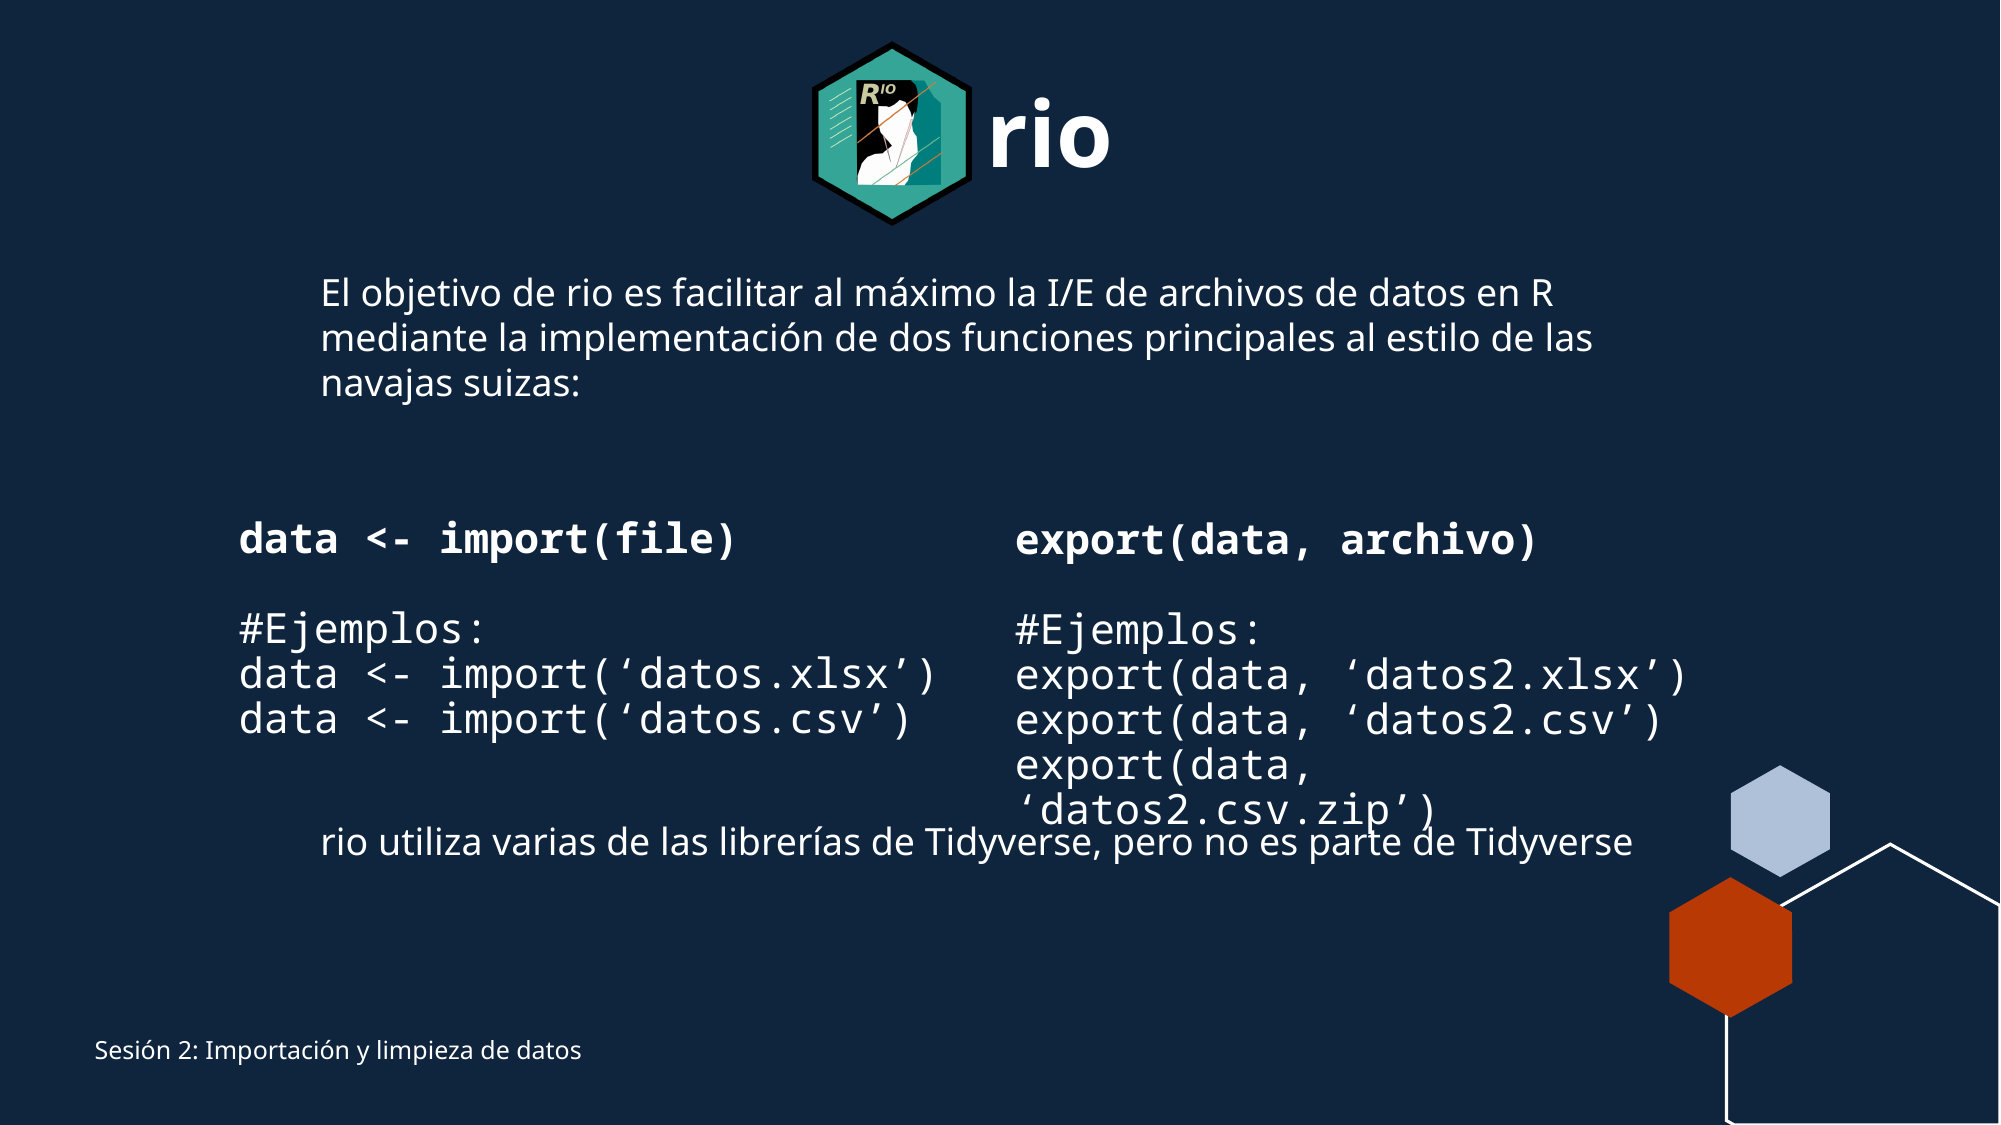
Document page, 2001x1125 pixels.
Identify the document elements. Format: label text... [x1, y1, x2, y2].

text_box [305, 628, 999, 735]
text_box El objetivo de rio es facilitar al máximo la I/E de archivos de datos en R mediante la implementación de dos funciones principales al estilo de las navajas suizas: [305, 261, 1670, 412]
text_box rio utiliza varias de las librerías de Tidyverse, pero no es parte de Tidyverse [305, 810, 1670, 871]
text_box export(data, archivo) #Ejemplos: export(data, ‘datos2.xlsx’) export(data, ‘datos2.csv’) export(data, ‘datos2.csv.zip’) [999, 510, 1735, 946]
text_box data <- import(file) #Ejemplos: data <- import(‘datos.xlsx’) data <- import(‘datos.csv’) [223, 510, 999, 930]
title rio [972, 80, 1207, 187]
picture [812, 41, 972, 226]
footer Sesión 2: Importación y limpieza de datos [79, 1020, 755, 1080]
